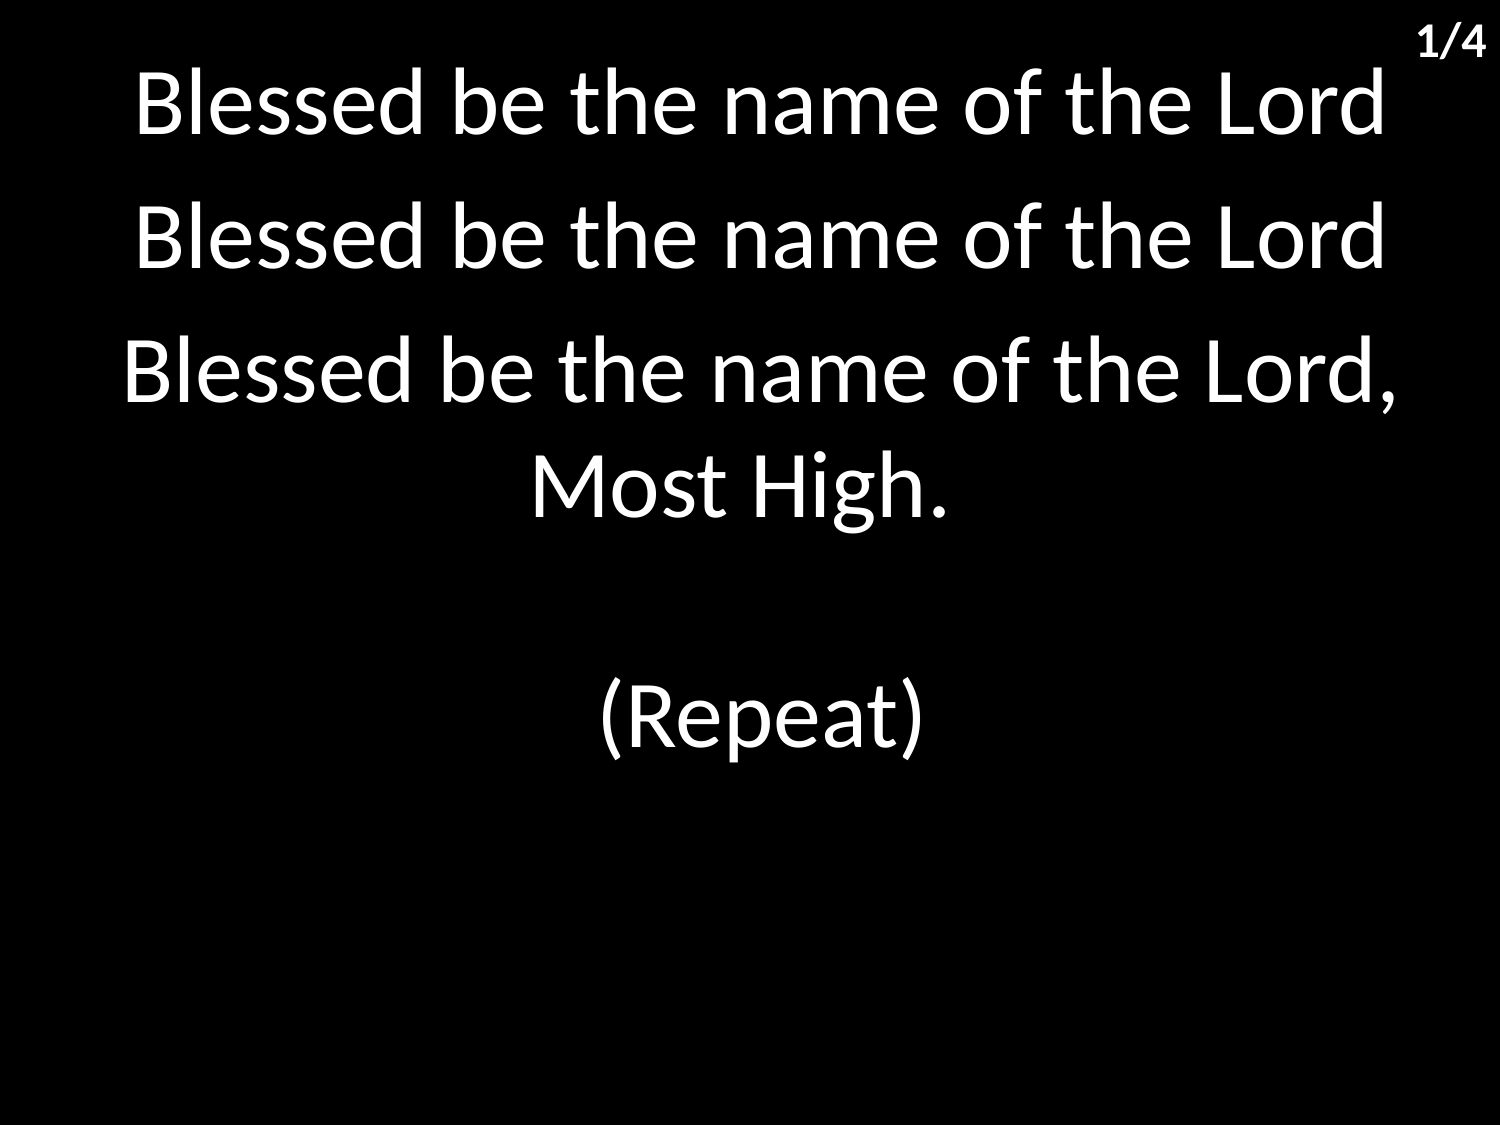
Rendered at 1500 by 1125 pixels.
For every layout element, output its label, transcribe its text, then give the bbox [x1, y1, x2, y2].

subtitle Blessed be the name of the Lord Blessed be the name of the Lord Blessed be the name of the Lord, Most High. (Repeat) [53, 30, 1471, 1094]
text_box 1/4 [1399, 0, 1500, 75]
